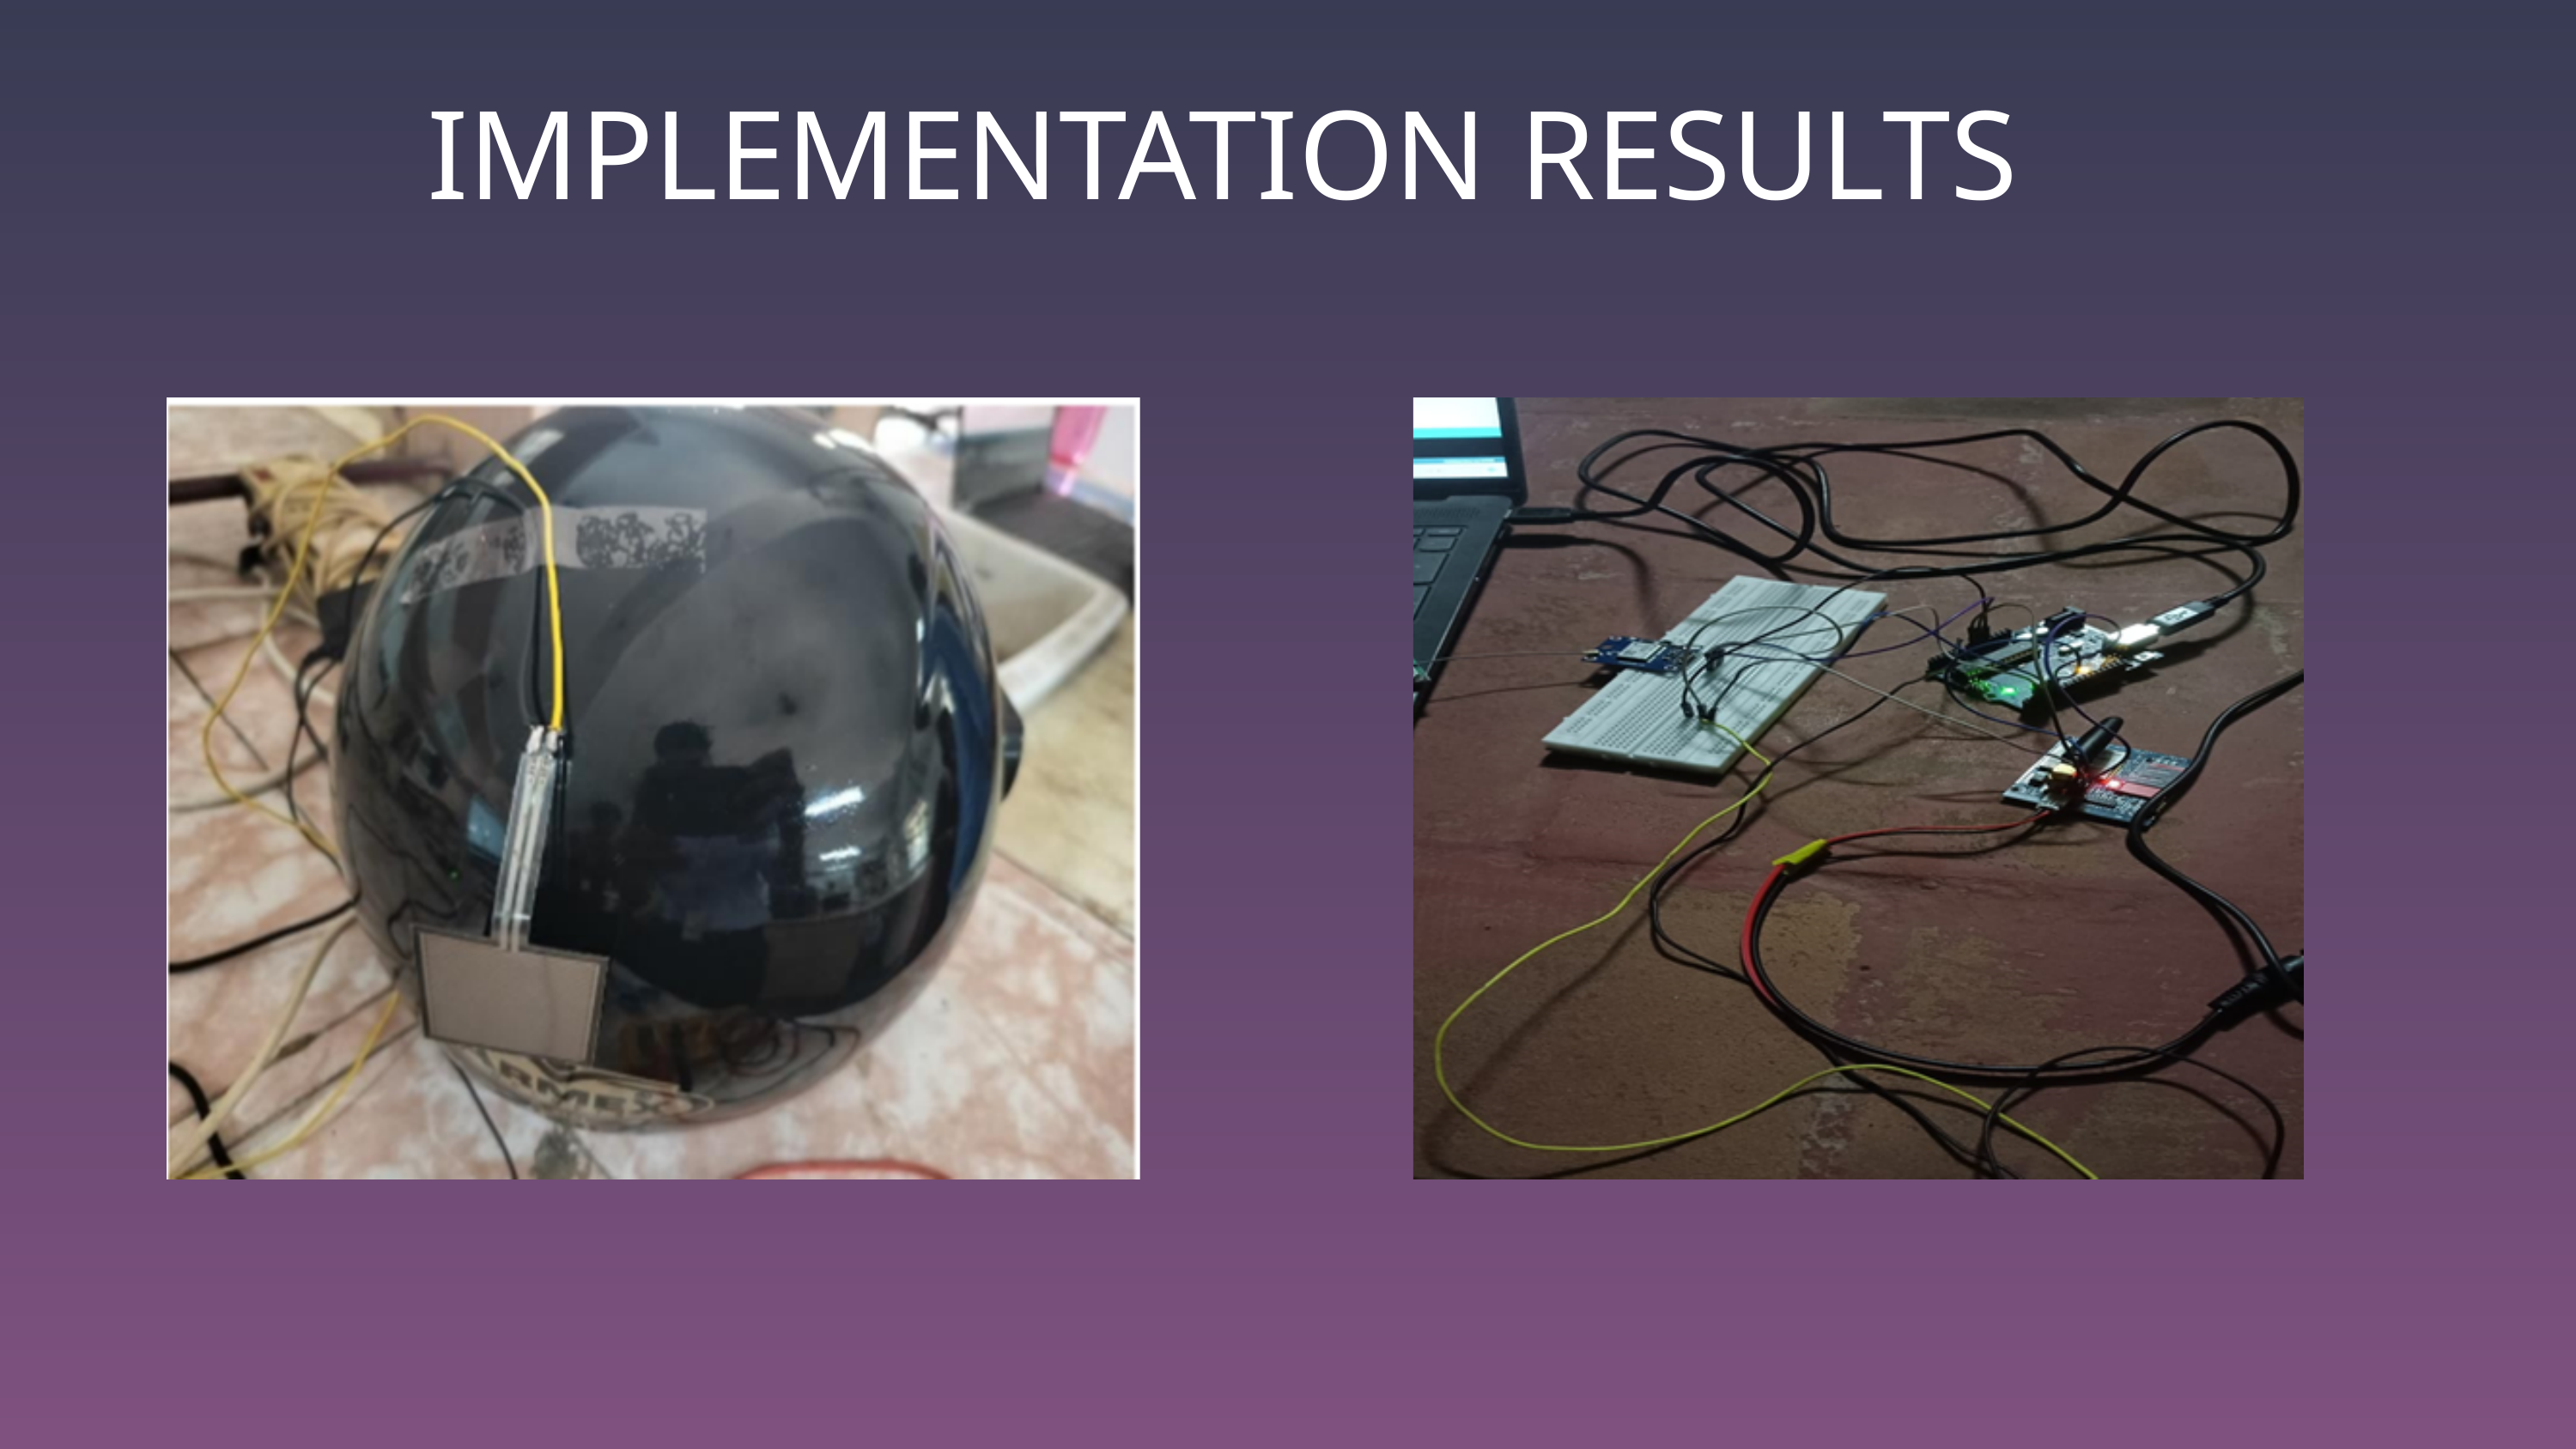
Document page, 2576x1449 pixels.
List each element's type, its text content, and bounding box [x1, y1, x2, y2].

text_box [1413, 397, 2305, 1179]
text_box IMPLEMENTATION RESULTS [427, 52, 2217, 225]
text_box [167, 397, 1140, 1179]
